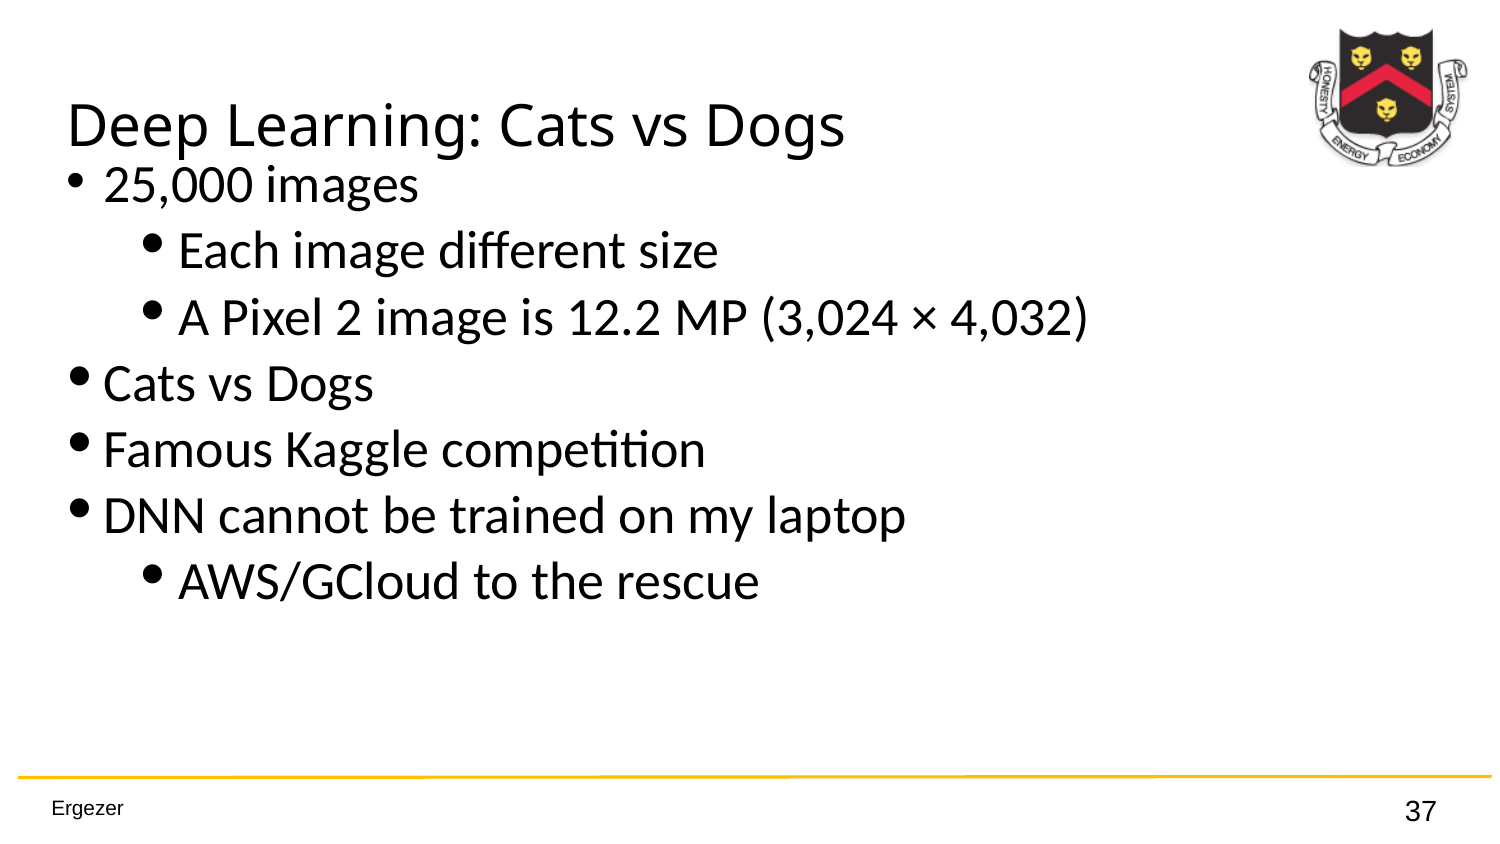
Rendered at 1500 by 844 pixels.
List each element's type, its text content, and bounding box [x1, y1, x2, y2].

picture [1309, 28, 1470, 167]
list 25,000 images Each image different size A Pixel 2 image is 12.2 MP (3,024 × 4,032) Cats vs Dogs Famous Kaggle competition DNN cannot be trained on my laptop AWS/GCloud to the rescue [51, 151, 1449, 712]
slide_number ‹#› [1389, 777, 1480, 842]
title Deep Learning: Cats vs Dogs [51, 72, 1449, 151]
